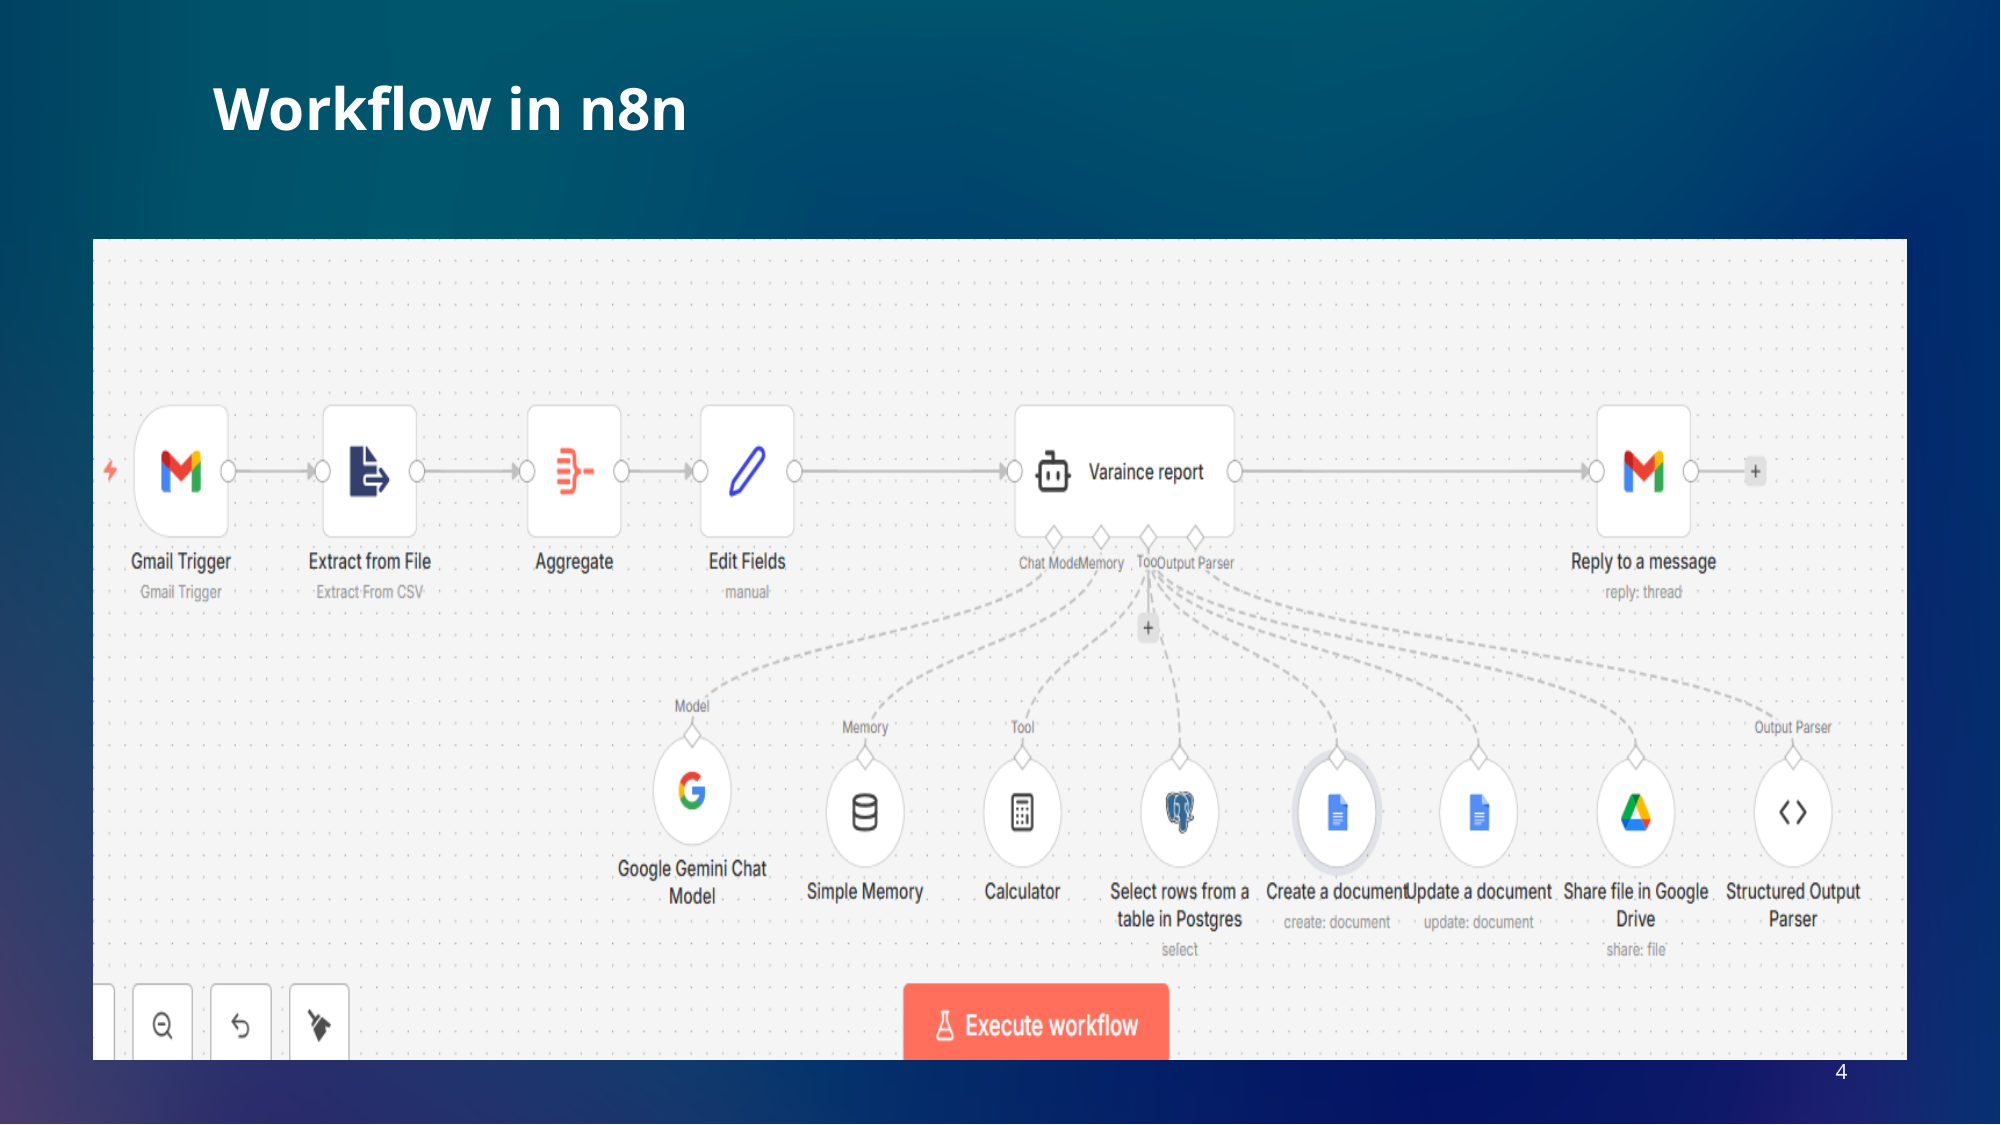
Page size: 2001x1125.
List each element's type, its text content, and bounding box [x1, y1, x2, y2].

slide_number 4 [1412, 1060, 1863, 1103]
picture [0, 0, 2000, 1125]
text_box Workflow in n8n [198, 65, 977, 150]
